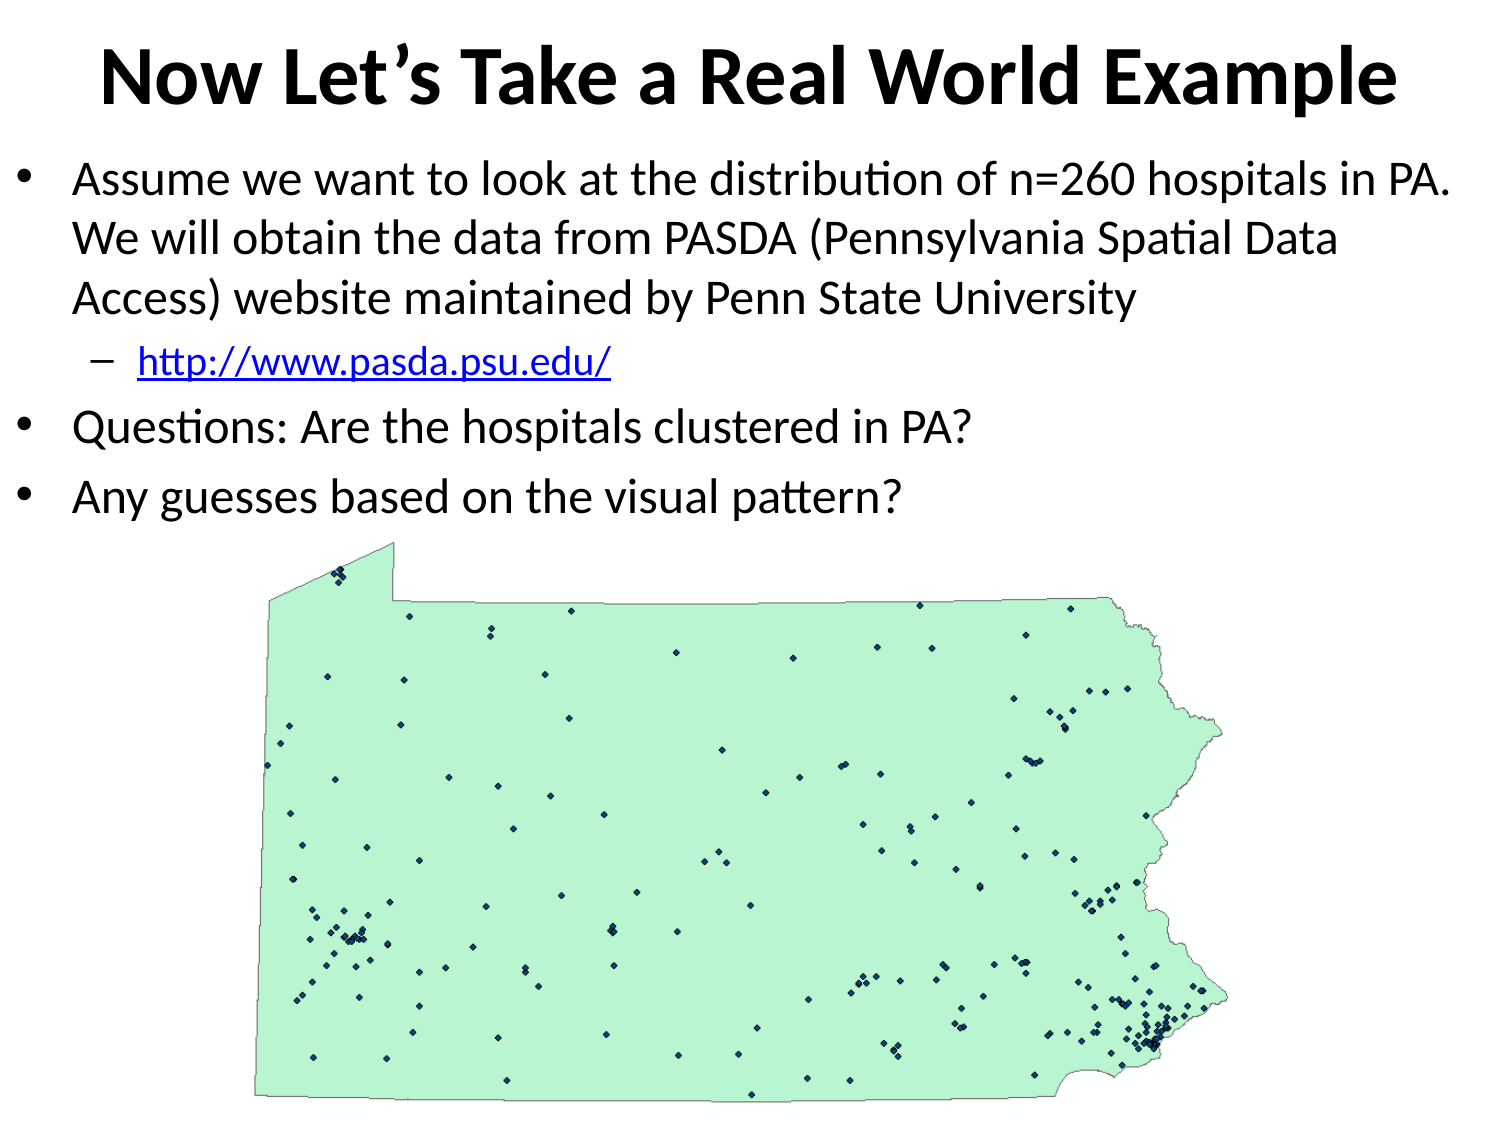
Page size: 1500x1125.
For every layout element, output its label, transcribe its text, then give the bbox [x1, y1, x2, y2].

list Assume we want to look at the distribution of n=260 hospitals in PA. We will obtain the data from PASDA (Pennsylvania Spatial Data Access) website maintained by Penn State University http://www.pasda.psu.edu/ Questions: Are the hospitals clustered in PA? Any guesses based on the visual pattern? [0, 137, 1500, 1038]
picture [237, 528, 1238, 1120]
title Now Let’s Take a Real World Example [75, 12, 1425, 130]
